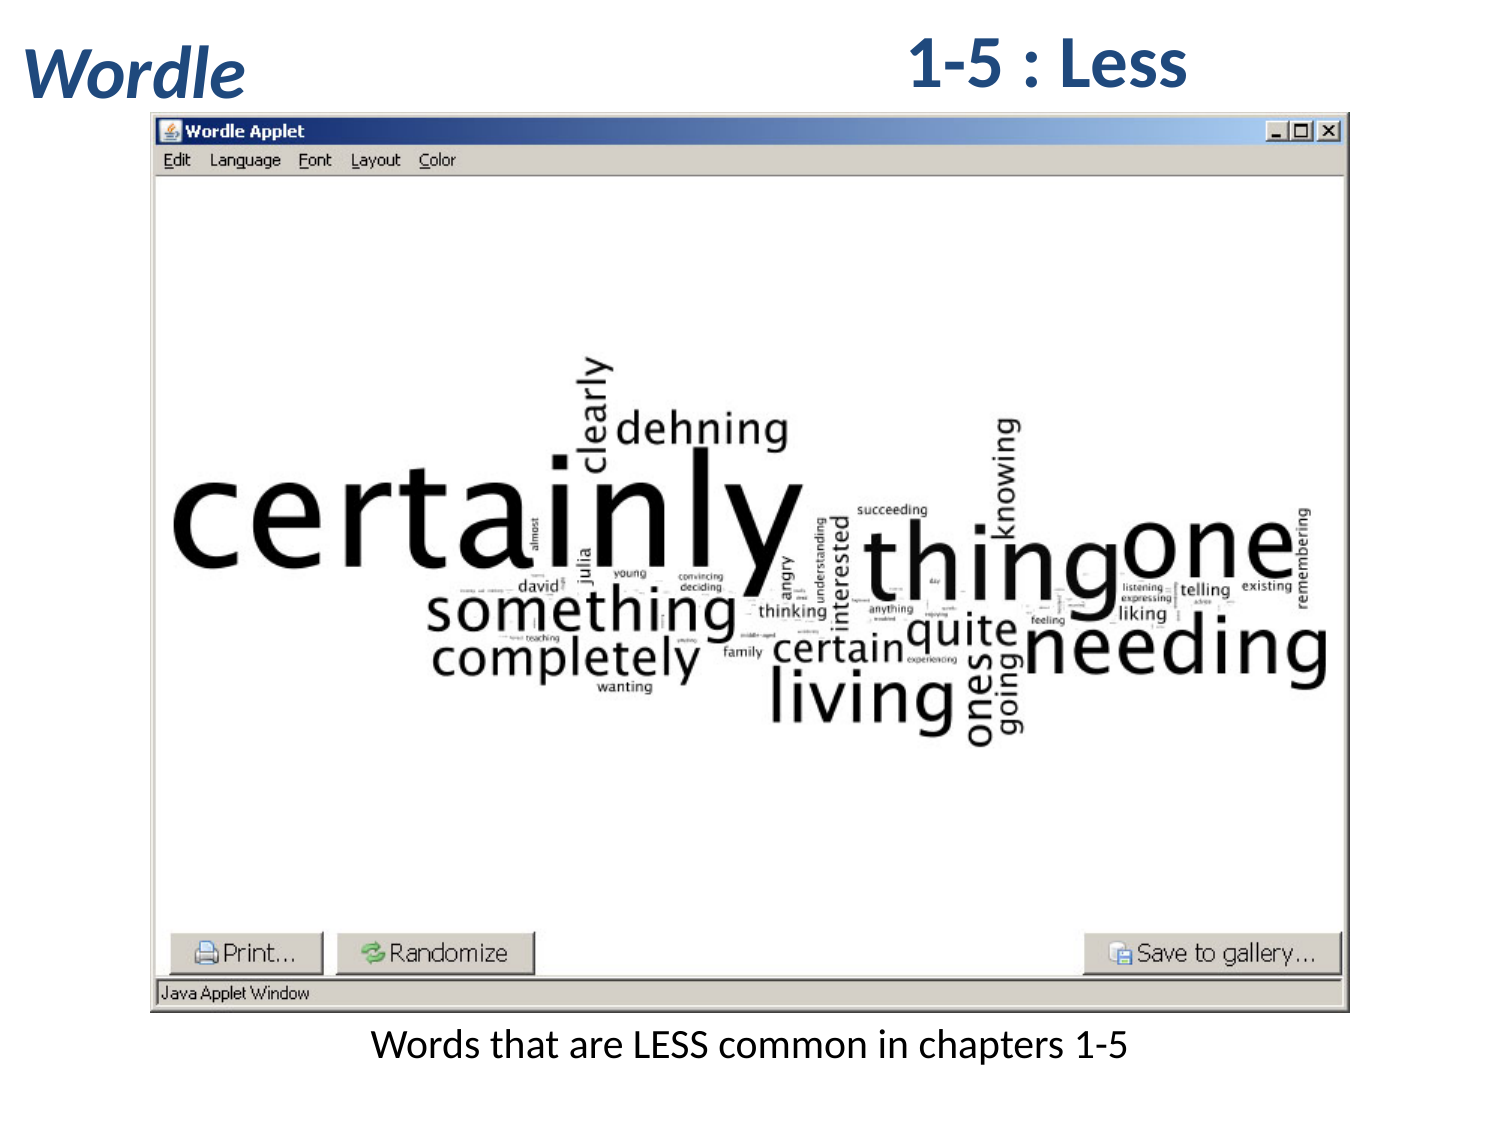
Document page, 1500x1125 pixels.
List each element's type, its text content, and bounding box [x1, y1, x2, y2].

text_box 1-5 : Less [884, 18, 1465, 116]
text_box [149, 112, 1351, 1076]
text_box Wordle [0, 29, 890, 128]
